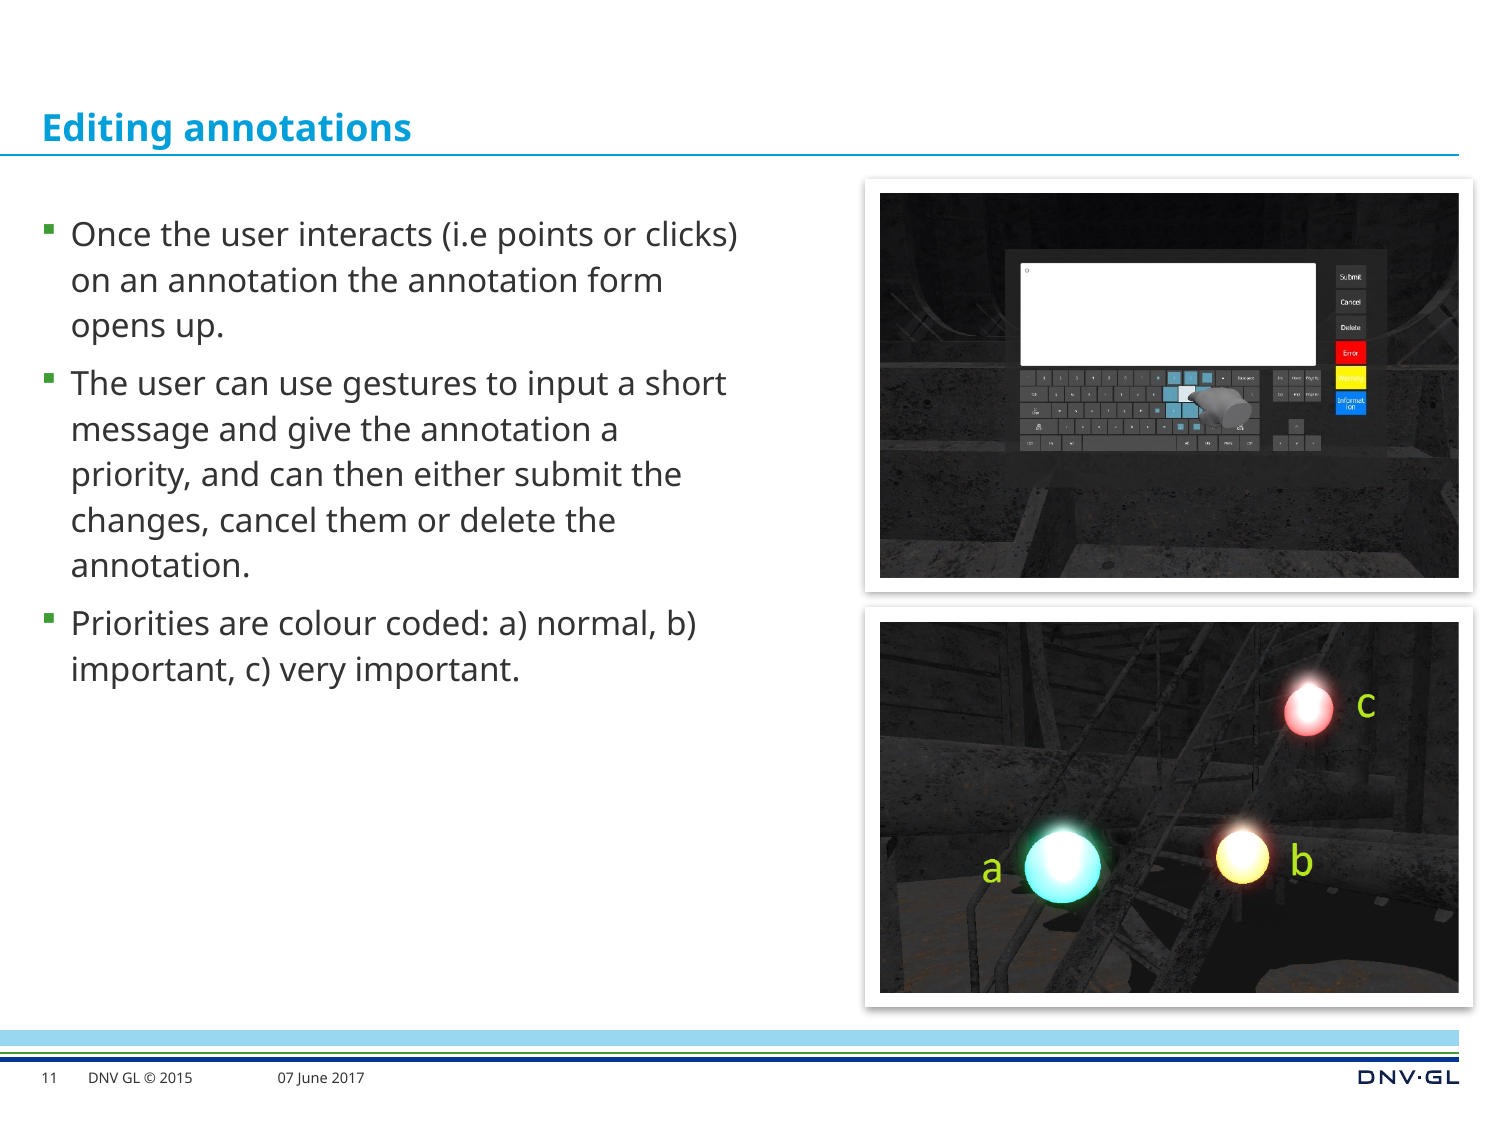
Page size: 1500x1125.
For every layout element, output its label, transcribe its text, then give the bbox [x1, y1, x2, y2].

slide_number 11 [41, 1069, 81, 1099]
picture [879, 621, 1459, 993]
list Once the user interacts (i.e points or clicks) on an annotation the annotation form opens up. The user can use gestures to input a short message and give the annotation a priority, and can then either submit the changes, cancel them or delete the annotation. Priorities are colour coded: a) normal, b) important, c) very important. [41, 208, 750, 983]
title Editing annotations [41, 39, 1459, 150]
picture [879, 193, 1459, 578]
